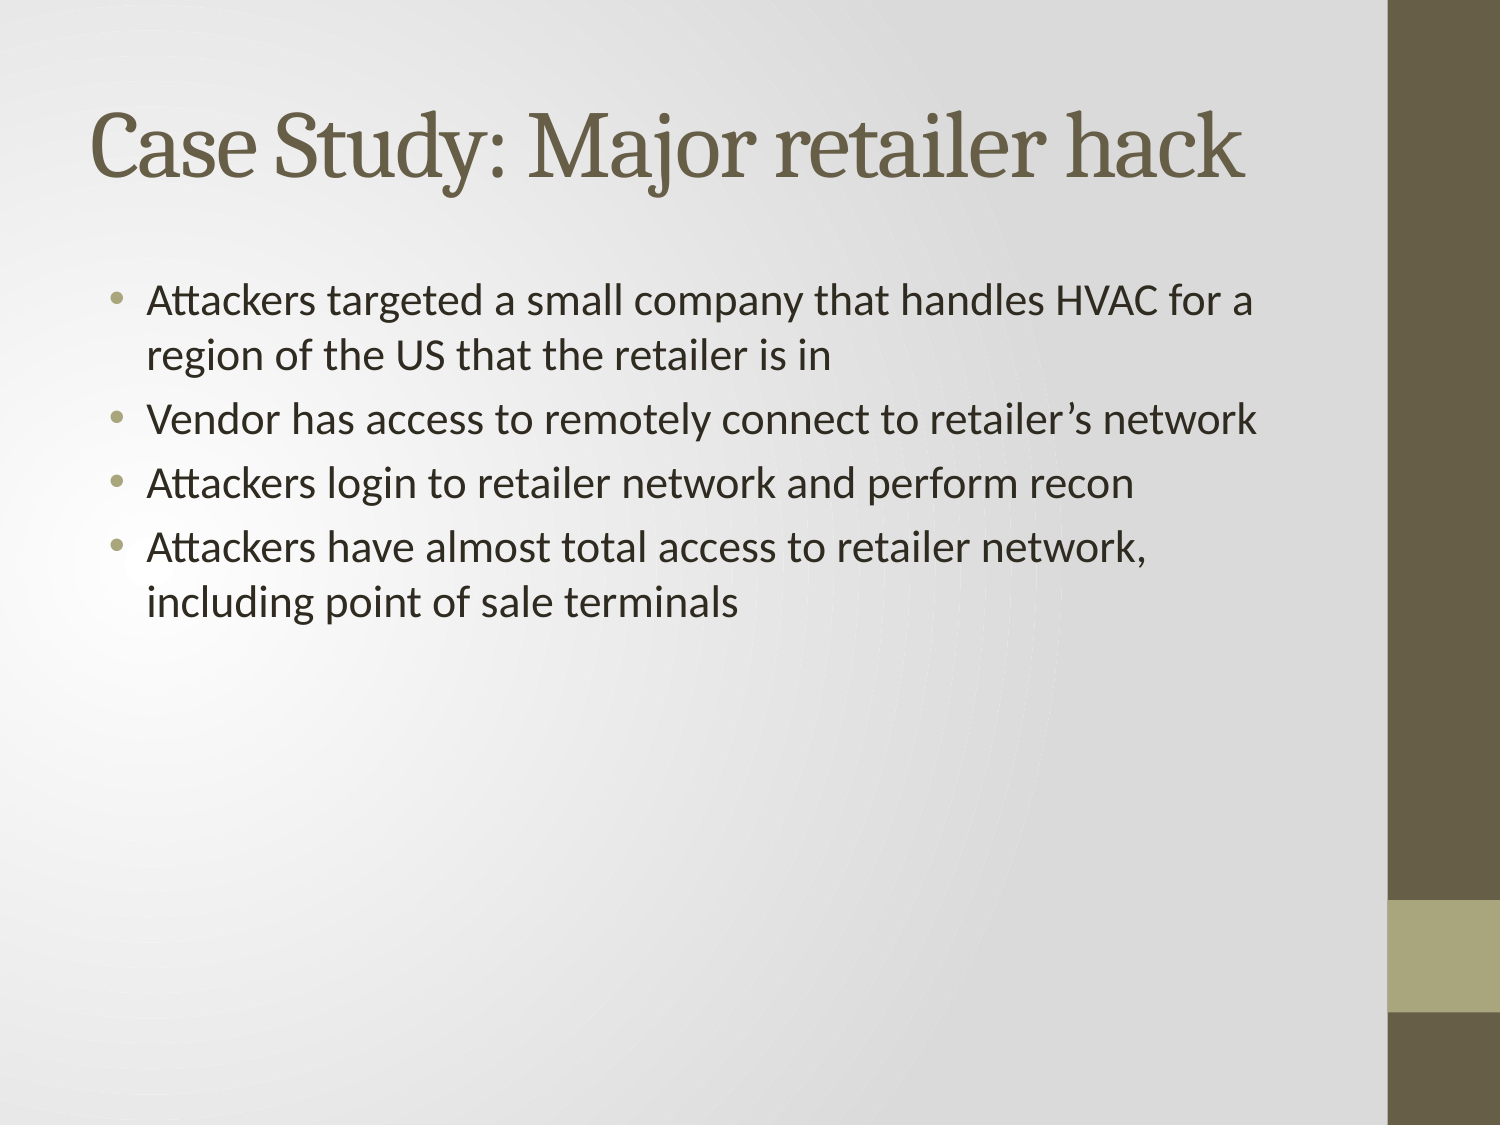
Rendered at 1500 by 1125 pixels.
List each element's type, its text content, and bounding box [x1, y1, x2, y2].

list Attackers targeted a small company that handles HVAC for a region of the US that the retailer is in Vendor has access to remotely connect to retailer’s network Attackers login to retailer network and perform recon Attackers have almost total access to retailer network, including point of sale terminals [75, 262, 1325, 1050]
title Case Study: Major retailer hack [75, 45, 1325, 233]
